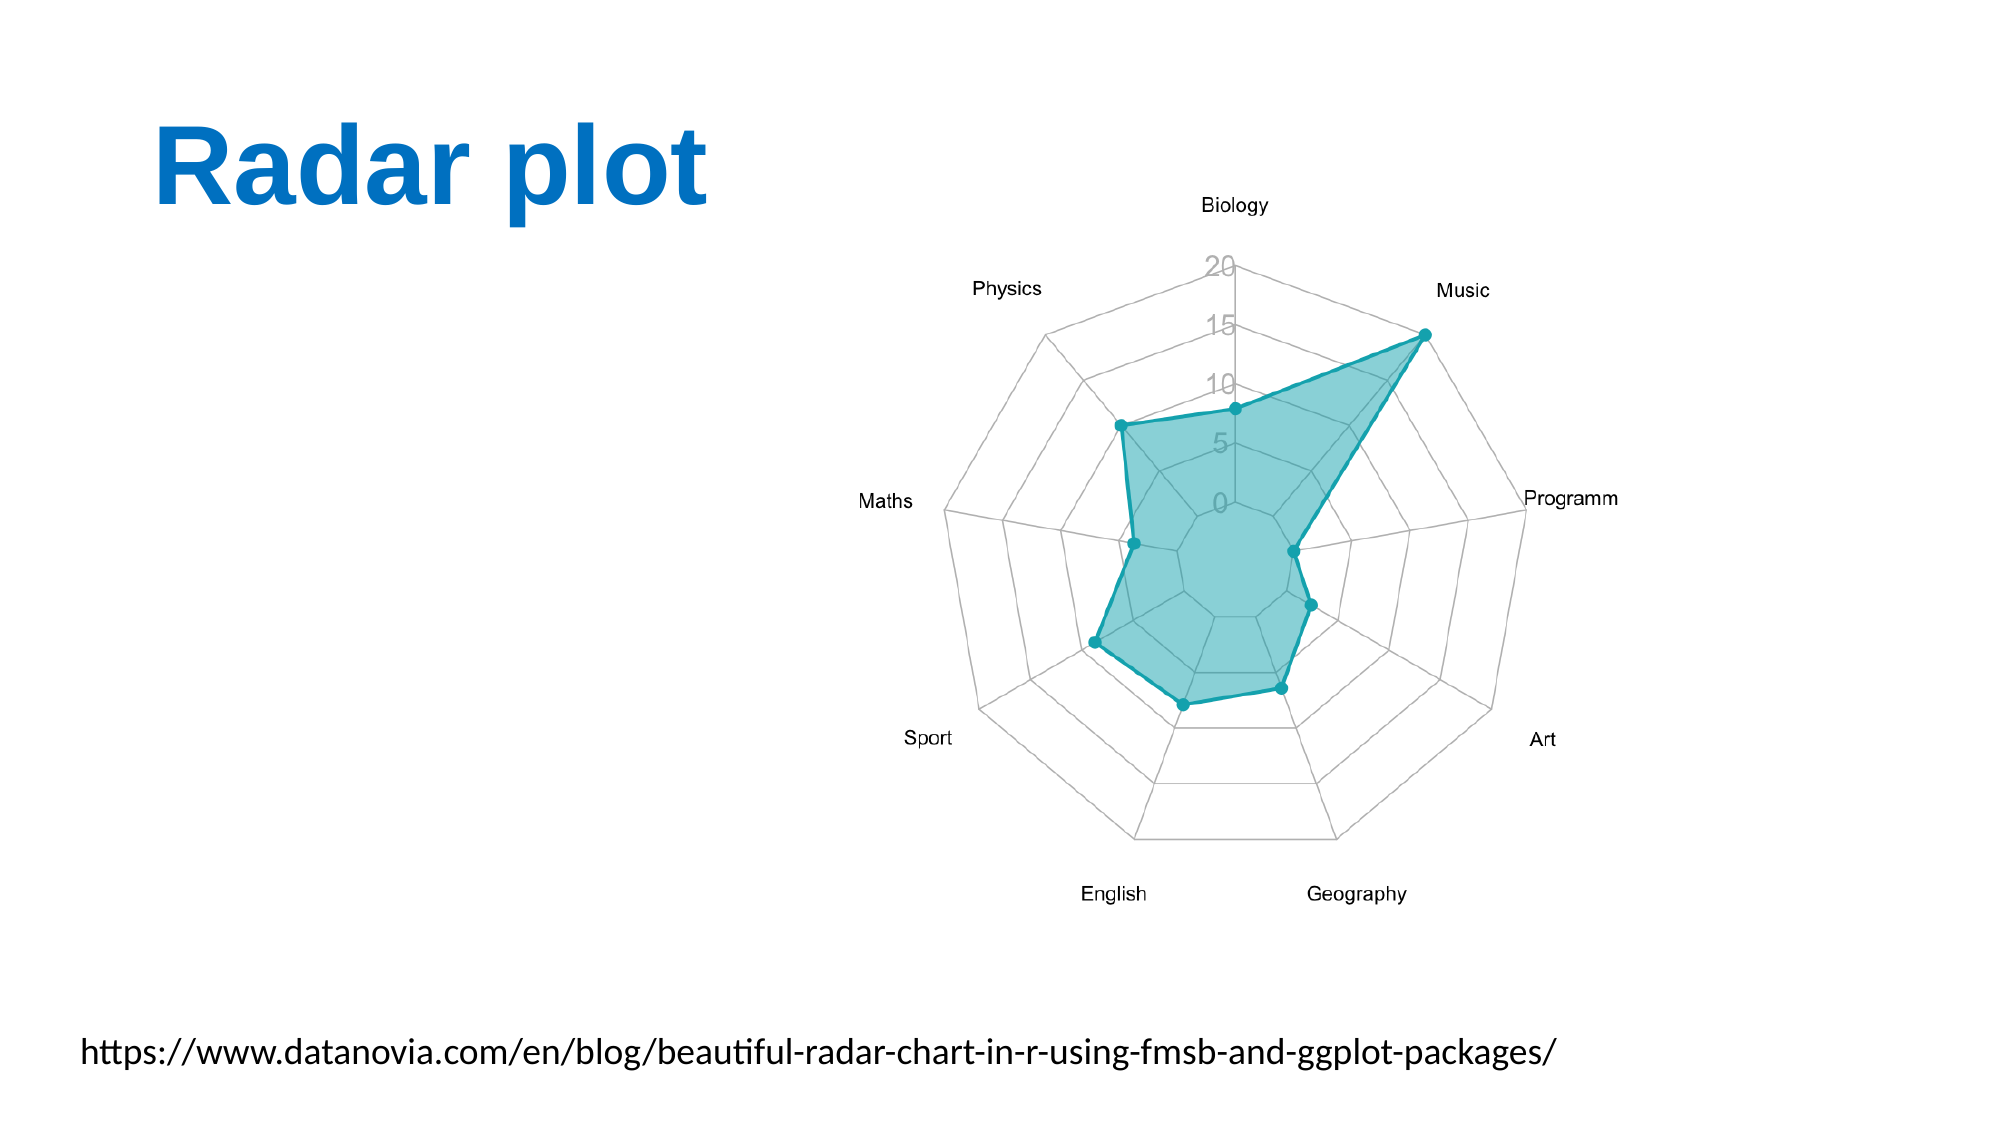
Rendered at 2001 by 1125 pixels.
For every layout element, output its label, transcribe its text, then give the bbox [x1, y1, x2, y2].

title Radar plot [137, 59, 1863, 278]
text_box https://www.datanovia.com/en/blog/beautiful-radar-chart-in-r-using-fmsb-and-ggplot-packages/ [65, 1019, 1804, 1080]
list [781, 108, 1653, 979]
